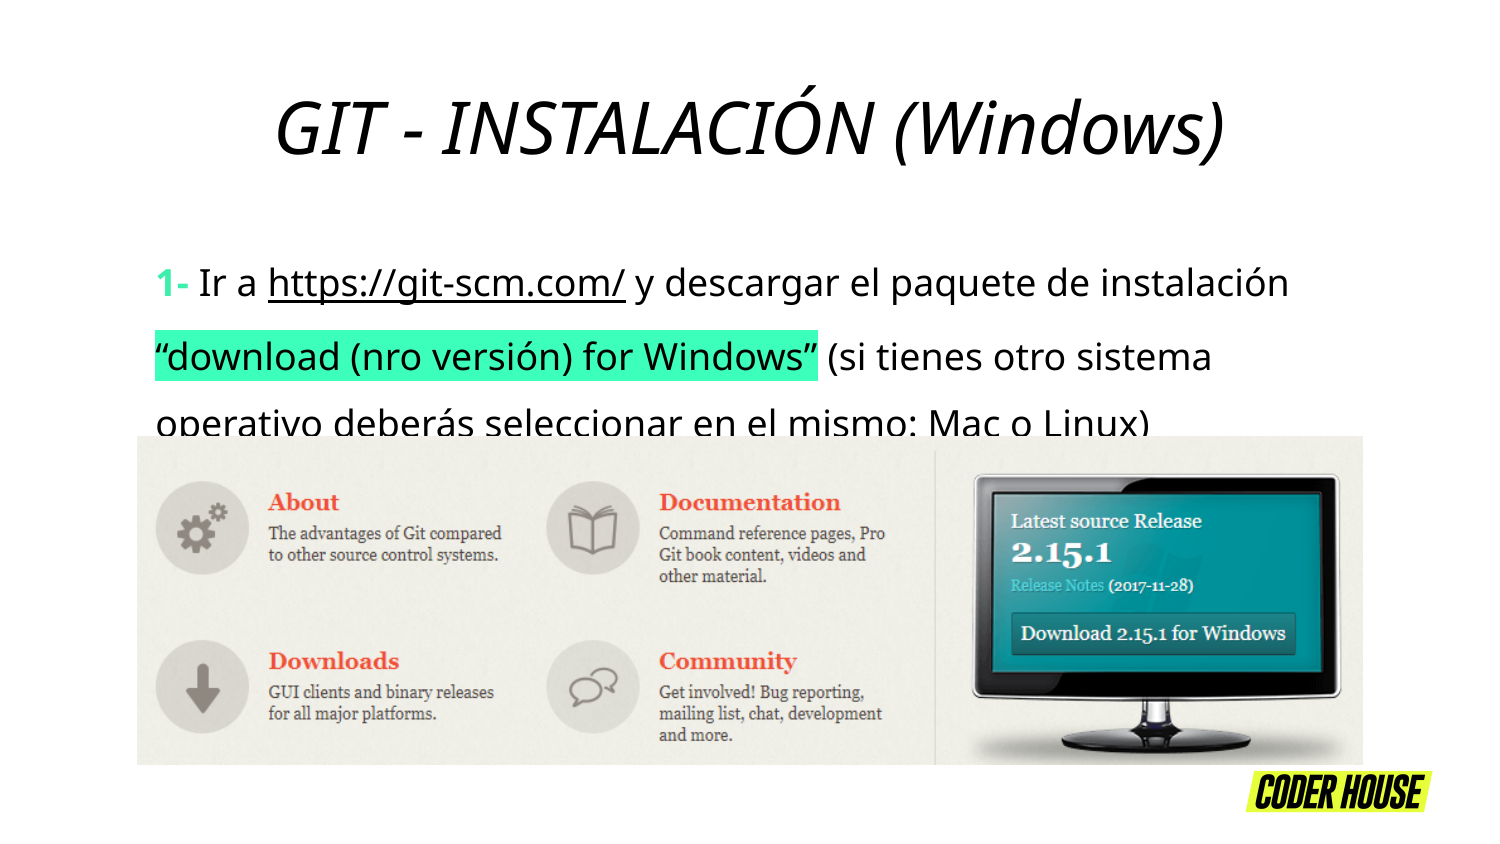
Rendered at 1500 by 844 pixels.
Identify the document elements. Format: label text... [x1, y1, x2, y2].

text_box 1- Ir a https://git-scm.com/ y descargar el paquete de instalación “download (nro versión) for Windows” (si tienes otro sistema operativo deberás seleccionar en el mismo: Mac o Linux) [140, 218, 1366, 334]
picture [137, 436, 1437, 819]
text_box GIT - INSTALACIÓN (Windows) [129, 53, 1371, 168]
